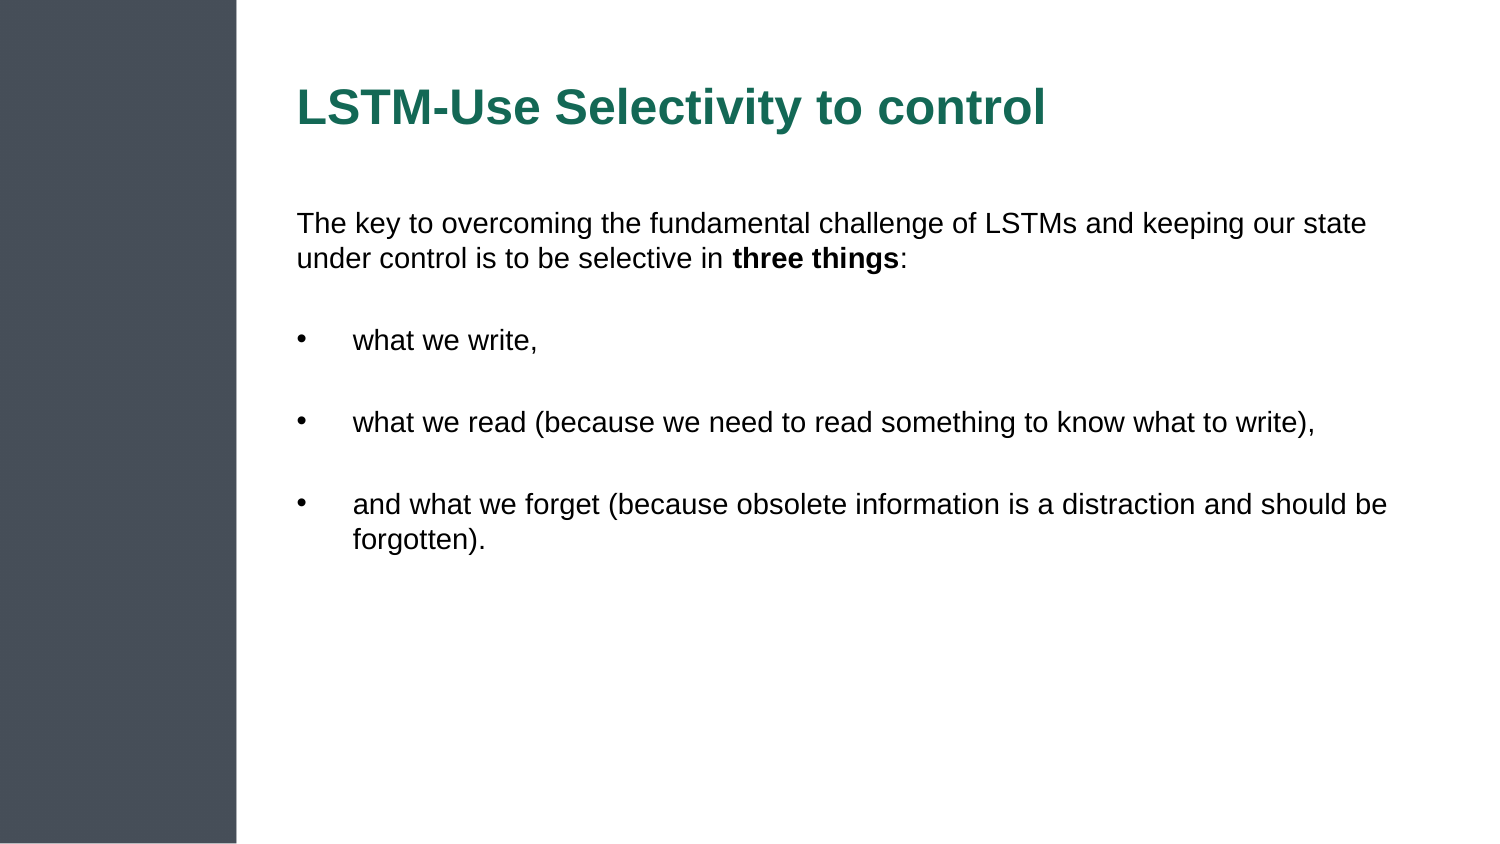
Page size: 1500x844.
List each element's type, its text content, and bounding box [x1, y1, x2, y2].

list The key to overcoming the fundamental challenge of LSTMs and keeping our state under control is to be selective in three things: what we write, what we read (because we need to read something to know what to write), and what we forget (because obsolete information is a distraction and should be forgotten). [281, 196, 1425, 754]
title LSTM-Use Selectivity to control [281, 33, 1425, 175]
picture [0, 0, 1500, 844]
